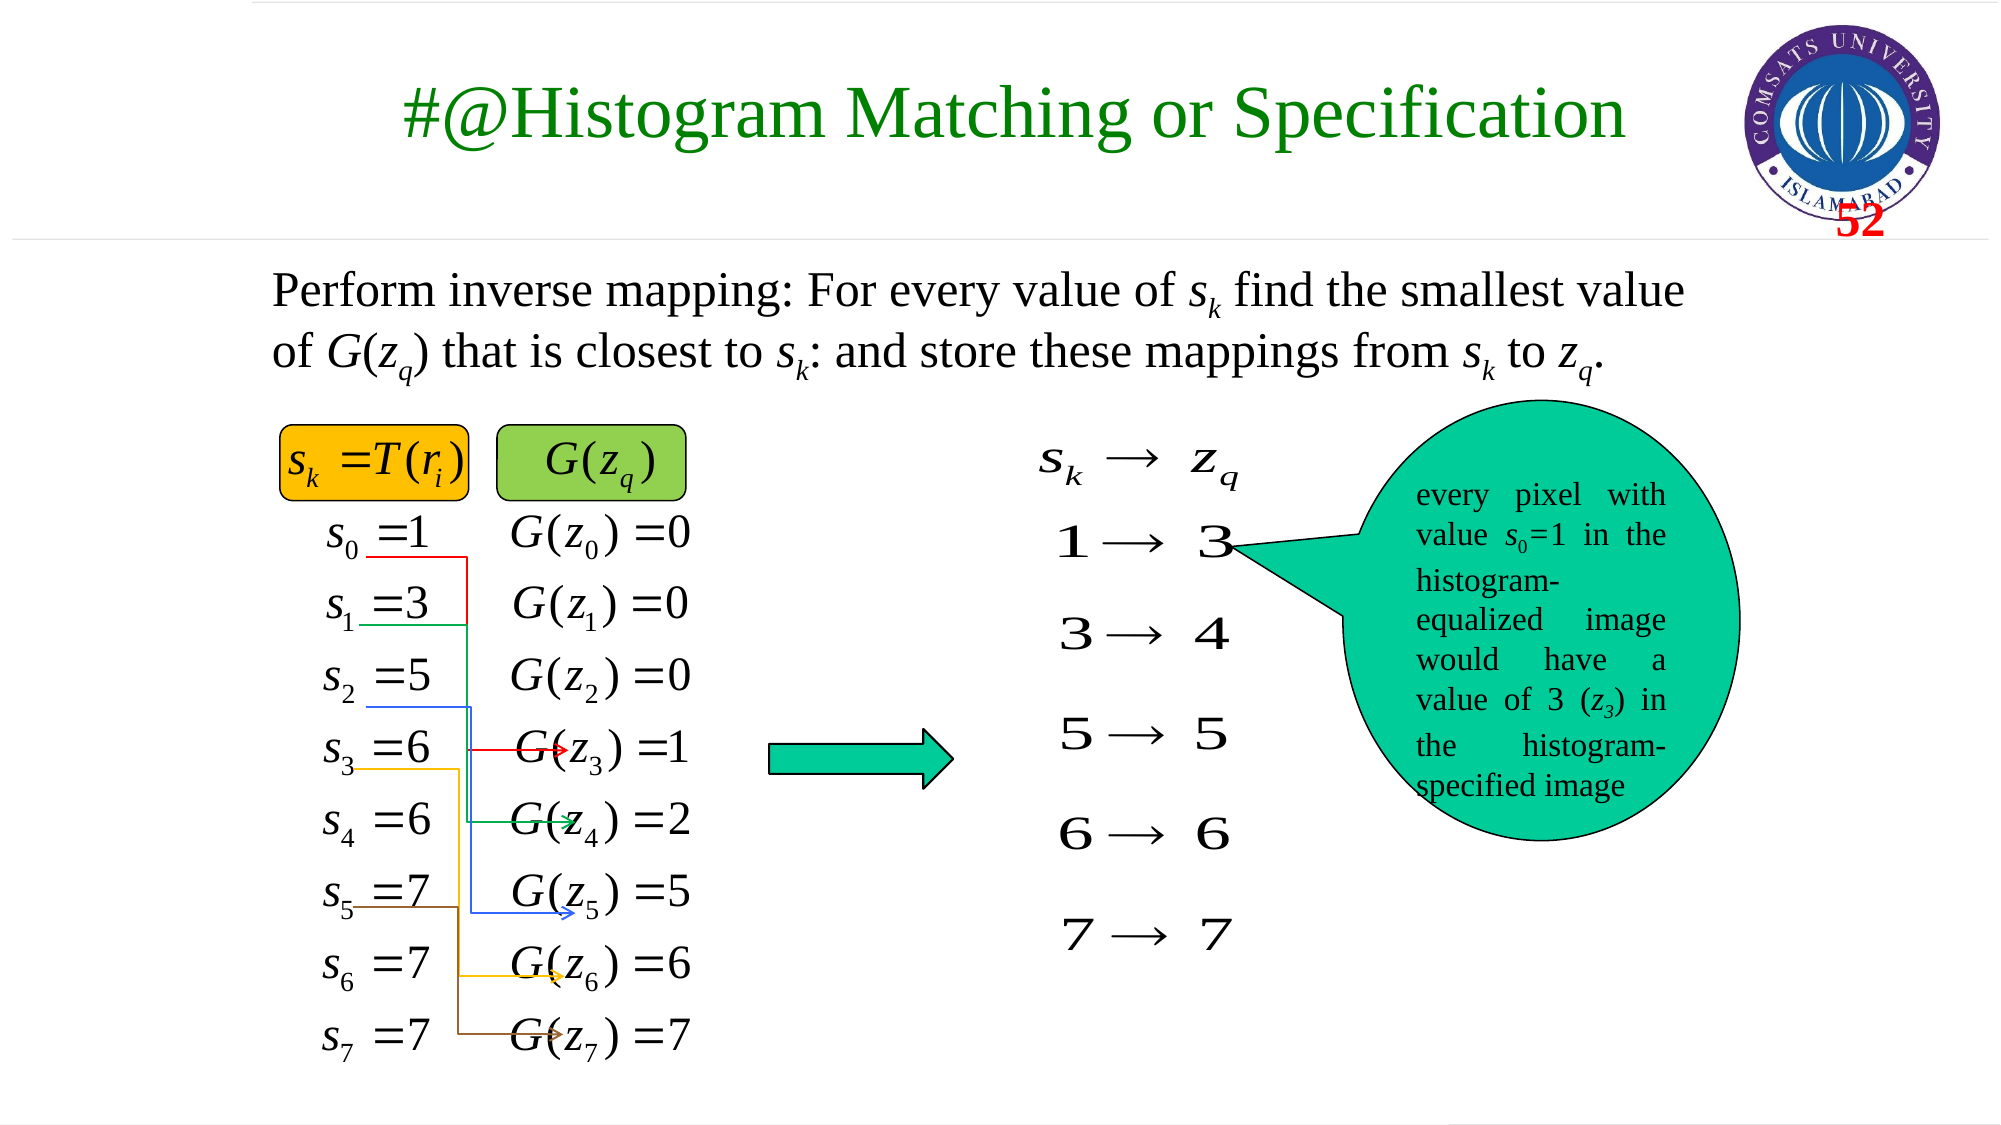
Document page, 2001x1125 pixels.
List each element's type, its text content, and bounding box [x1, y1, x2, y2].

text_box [1026, 424, 1254, 501]
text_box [353, 906, 564, 1035]
picture [1730, 8, 1954, 237]
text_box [1047, 804, 1242, 862]
list Perform inverse mapping: For every value of sk find the smallest value of G(zq) that is closest to sk: and store these mappings from sk to zq. [257, 249, 1718, 1042]
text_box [1049, 705, 1238, 762]
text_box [1049, 513, 1250, 570]
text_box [1049, 605, 1244, 662]
text_box #@Histogram Matching or Specification [381, 54, 1651, 160]
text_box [365, 706, 576, 914]
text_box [353, 769, 565, 907]
text_box [769, 728, 954, 789]
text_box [1049, 906, 1250, 963]
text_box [279, 426, 700, 1075]
text_box every pixel with value s0=1 in the histogram-equalized image would have a value of 3 (z3) in the histogram-specified image [1254, 400, 1740, 841]
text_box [358, 624, 576, 766]
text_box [365, 557, 569, 623]
